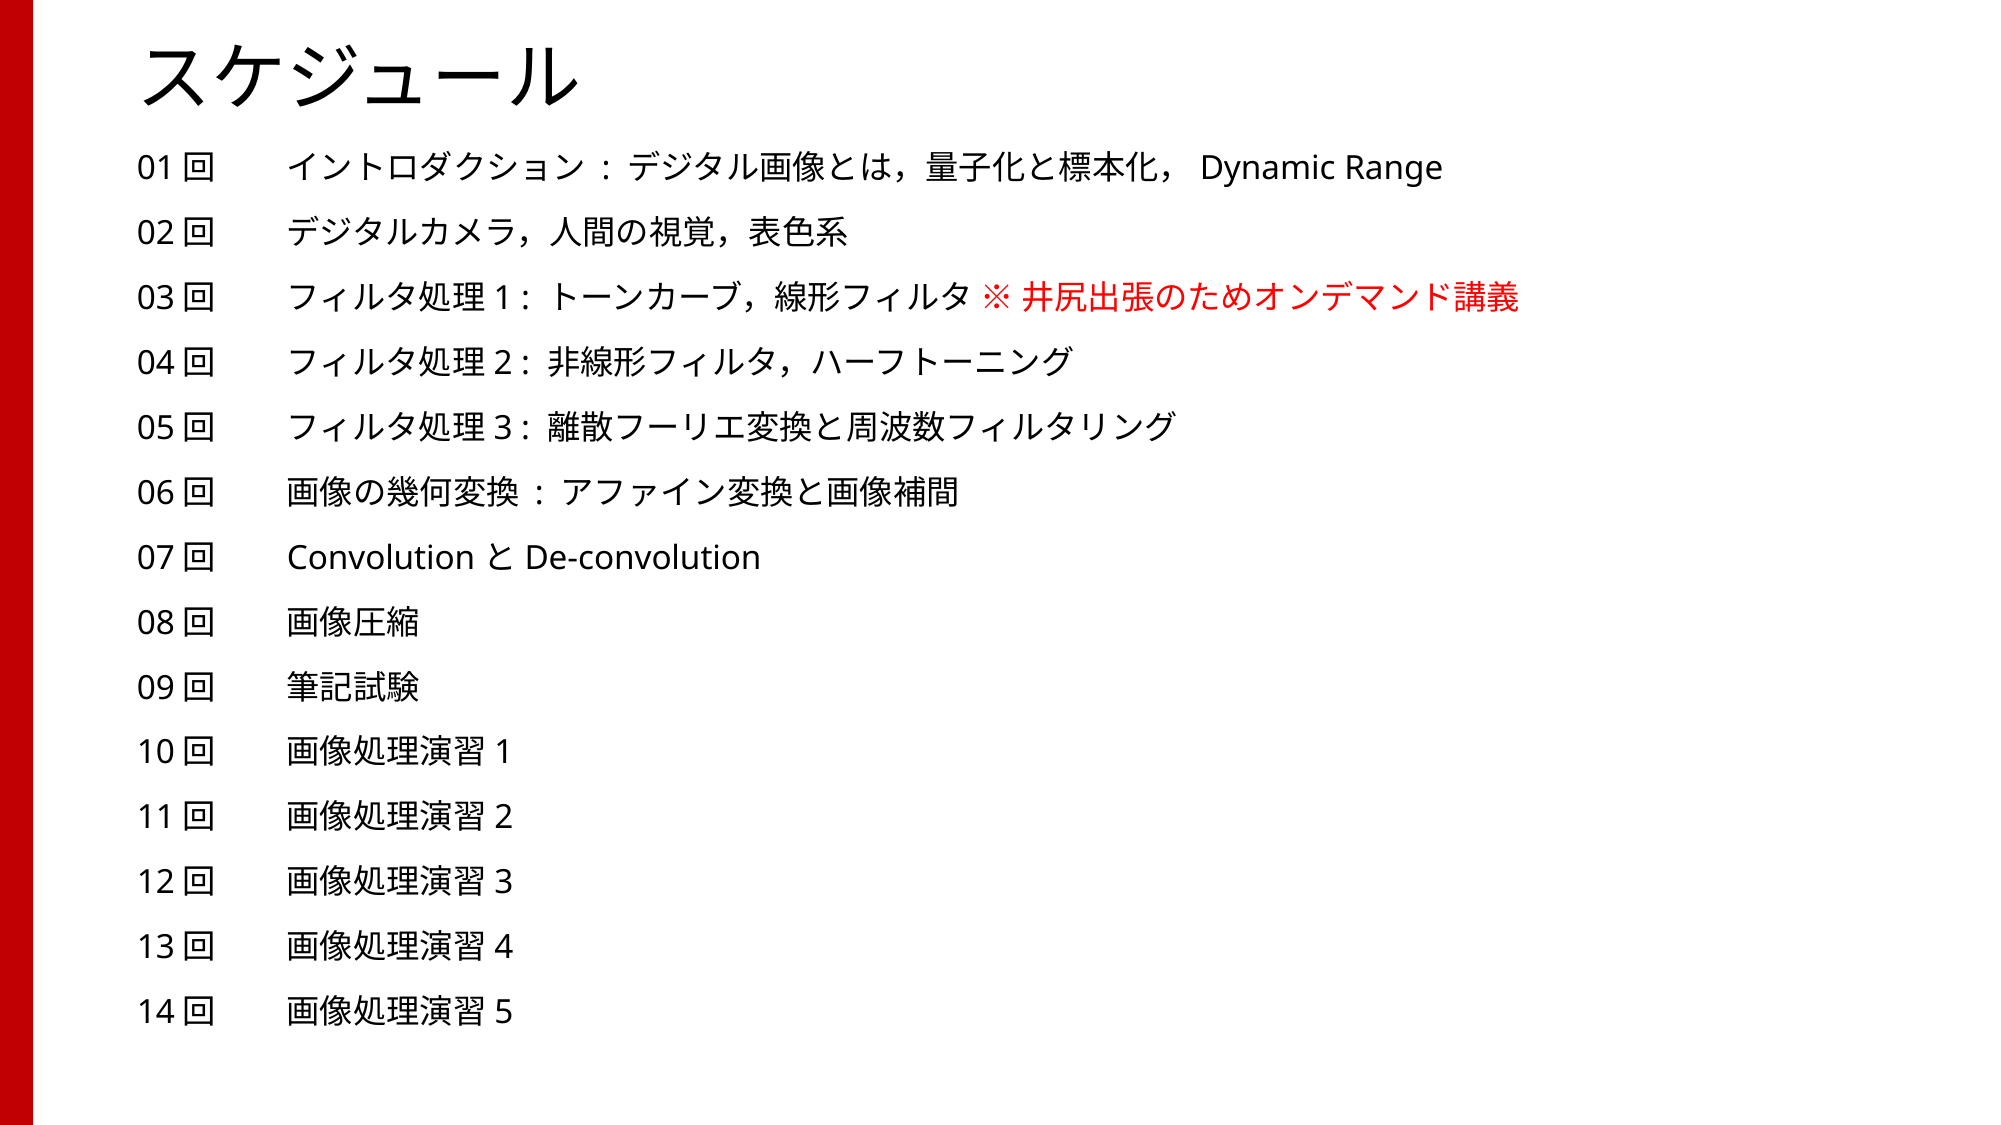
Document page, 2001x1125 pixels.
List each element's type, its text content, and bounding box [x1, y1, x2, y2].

title スケジュール [121, 20, 1716, 139]
list 01回 イントロダクション : デジタル画像とは，量子化と標本化，Dynamic Range 02回 デジタルカメラ，人間の視覚，表色系 03回 フィルタ処理1 : トーンカーブ，線形フィルタ ※ 井尻出張のためオンデマンド講義 04回 フィルタ処理2 : 非線形フィルタ，ハーフトーニング 05回 フィルタ処理3 : 離散フーリエ変換と周波数フィルタリング 06回 画像の幾何変換 : アファイン変換と画像補間 07回 ConvolutionとDe-convolution 08回 画像圧縮 09回 筆記試験 10回 画像処理演習1 11回 画像処理演習2 12回 画像処理演習3 13回 画像処理演習4 14回 画像処理演習5 [121, 139, 1823, 1125]
